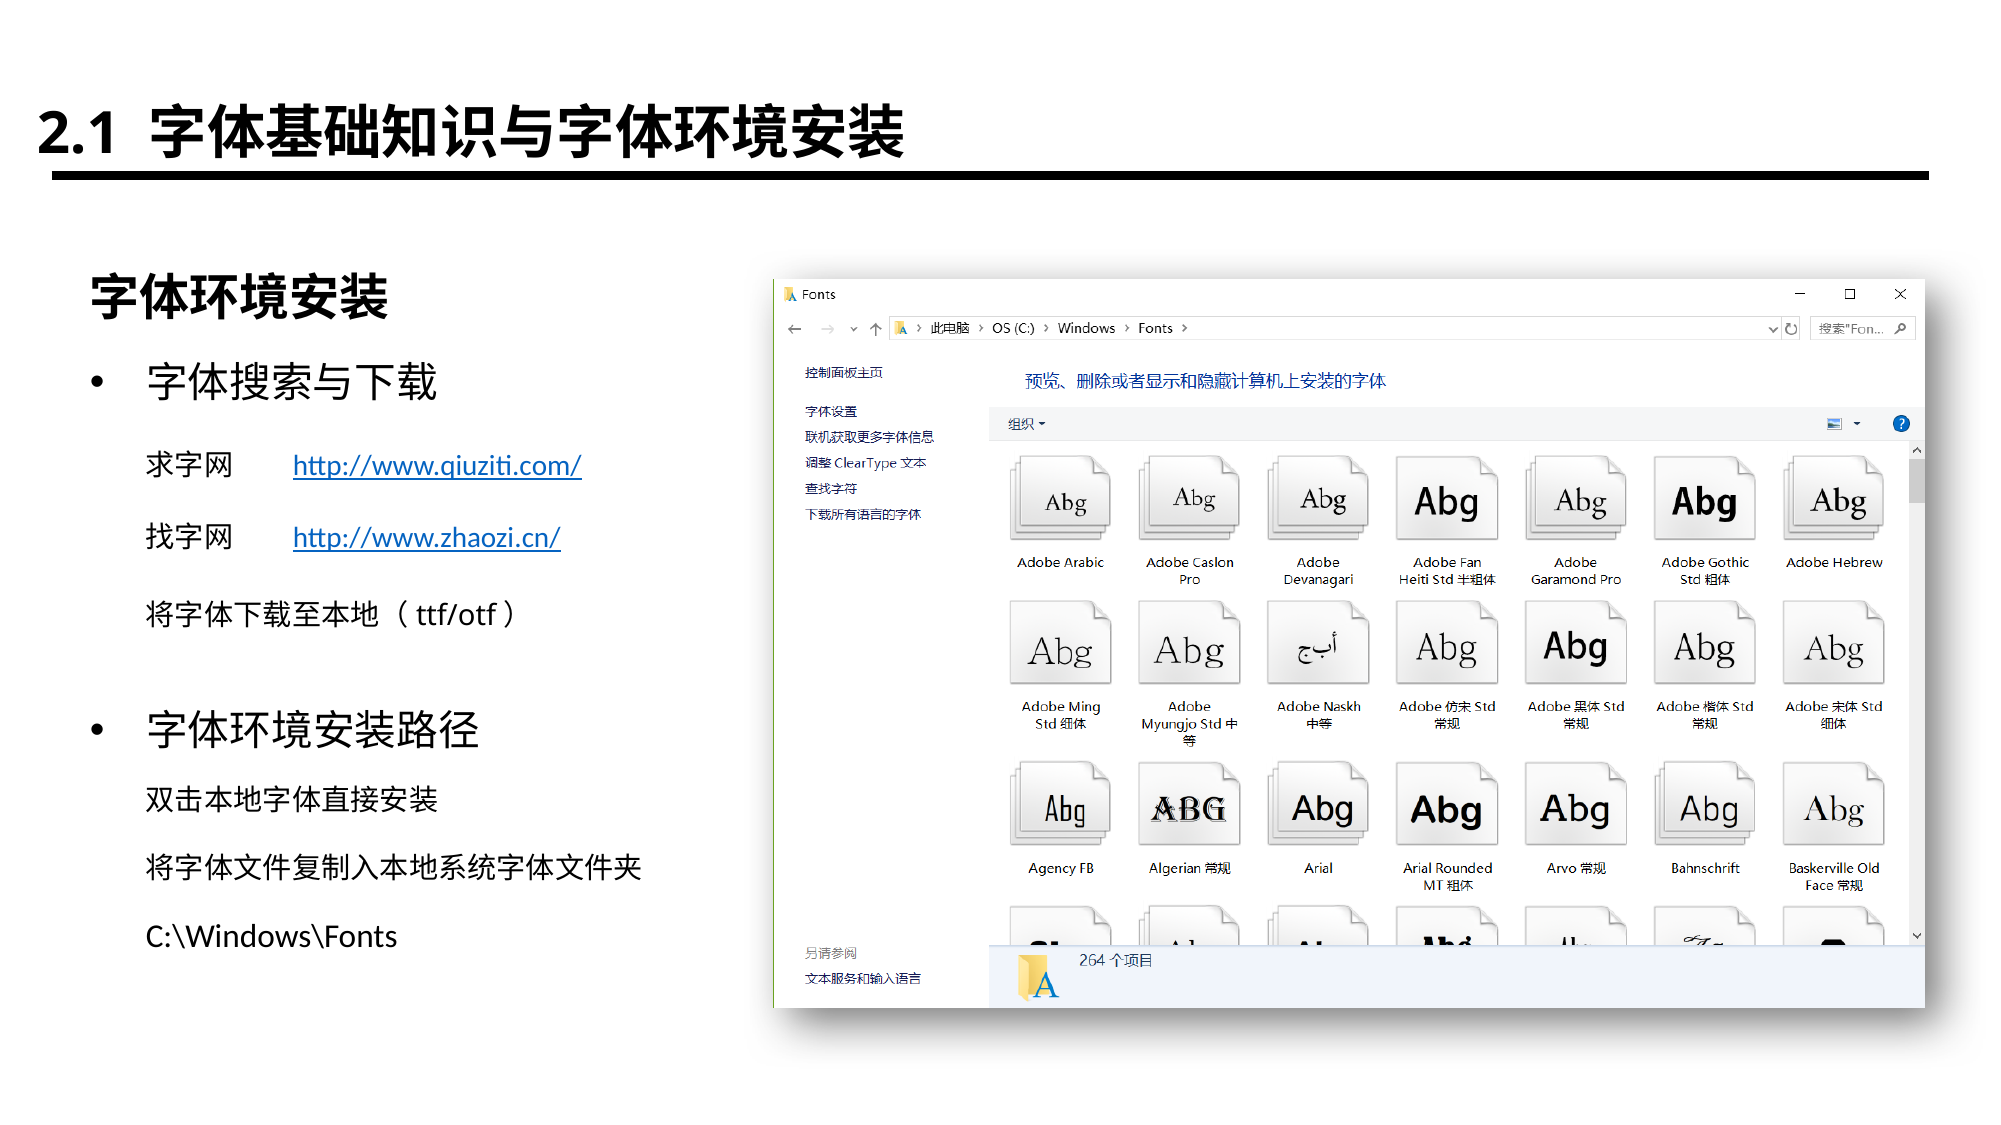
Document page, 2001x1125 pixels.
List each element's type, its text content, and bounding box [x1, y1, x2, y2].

text_box 2.1 字体基础知识与字体环境安装 [22, 17, 922, 173]
text_box 将字体文件复制入本地系统字体文件夹 [131, 841, 668, 892]
text_box 双击本地字体直接安装 [131, 773, 668, 824]
text_box 字体搜索与下载 [75, 298, 501, 414]
text_box 字体环境安装 [74, 198, 408, 334]
text_box C:\Windows\Fonts [131, 907, 668, 962]
picture [773, 279, 1925, 1008]
text_box http://www.qiuziti.com/ [278, 439, 597, 490]
text_box http://www.zhaozi.cn/ [278, 511, 576, 562]
text_box 求字网 [131, 439, 277, 490]
text_box 找字网 [131, 511, 277, 562]
text_box 字体环境安装路径 [74, 646, 641, 762]
text_box 将字体下载至本地（ttf/otf） [131, 588, 655, 639]
